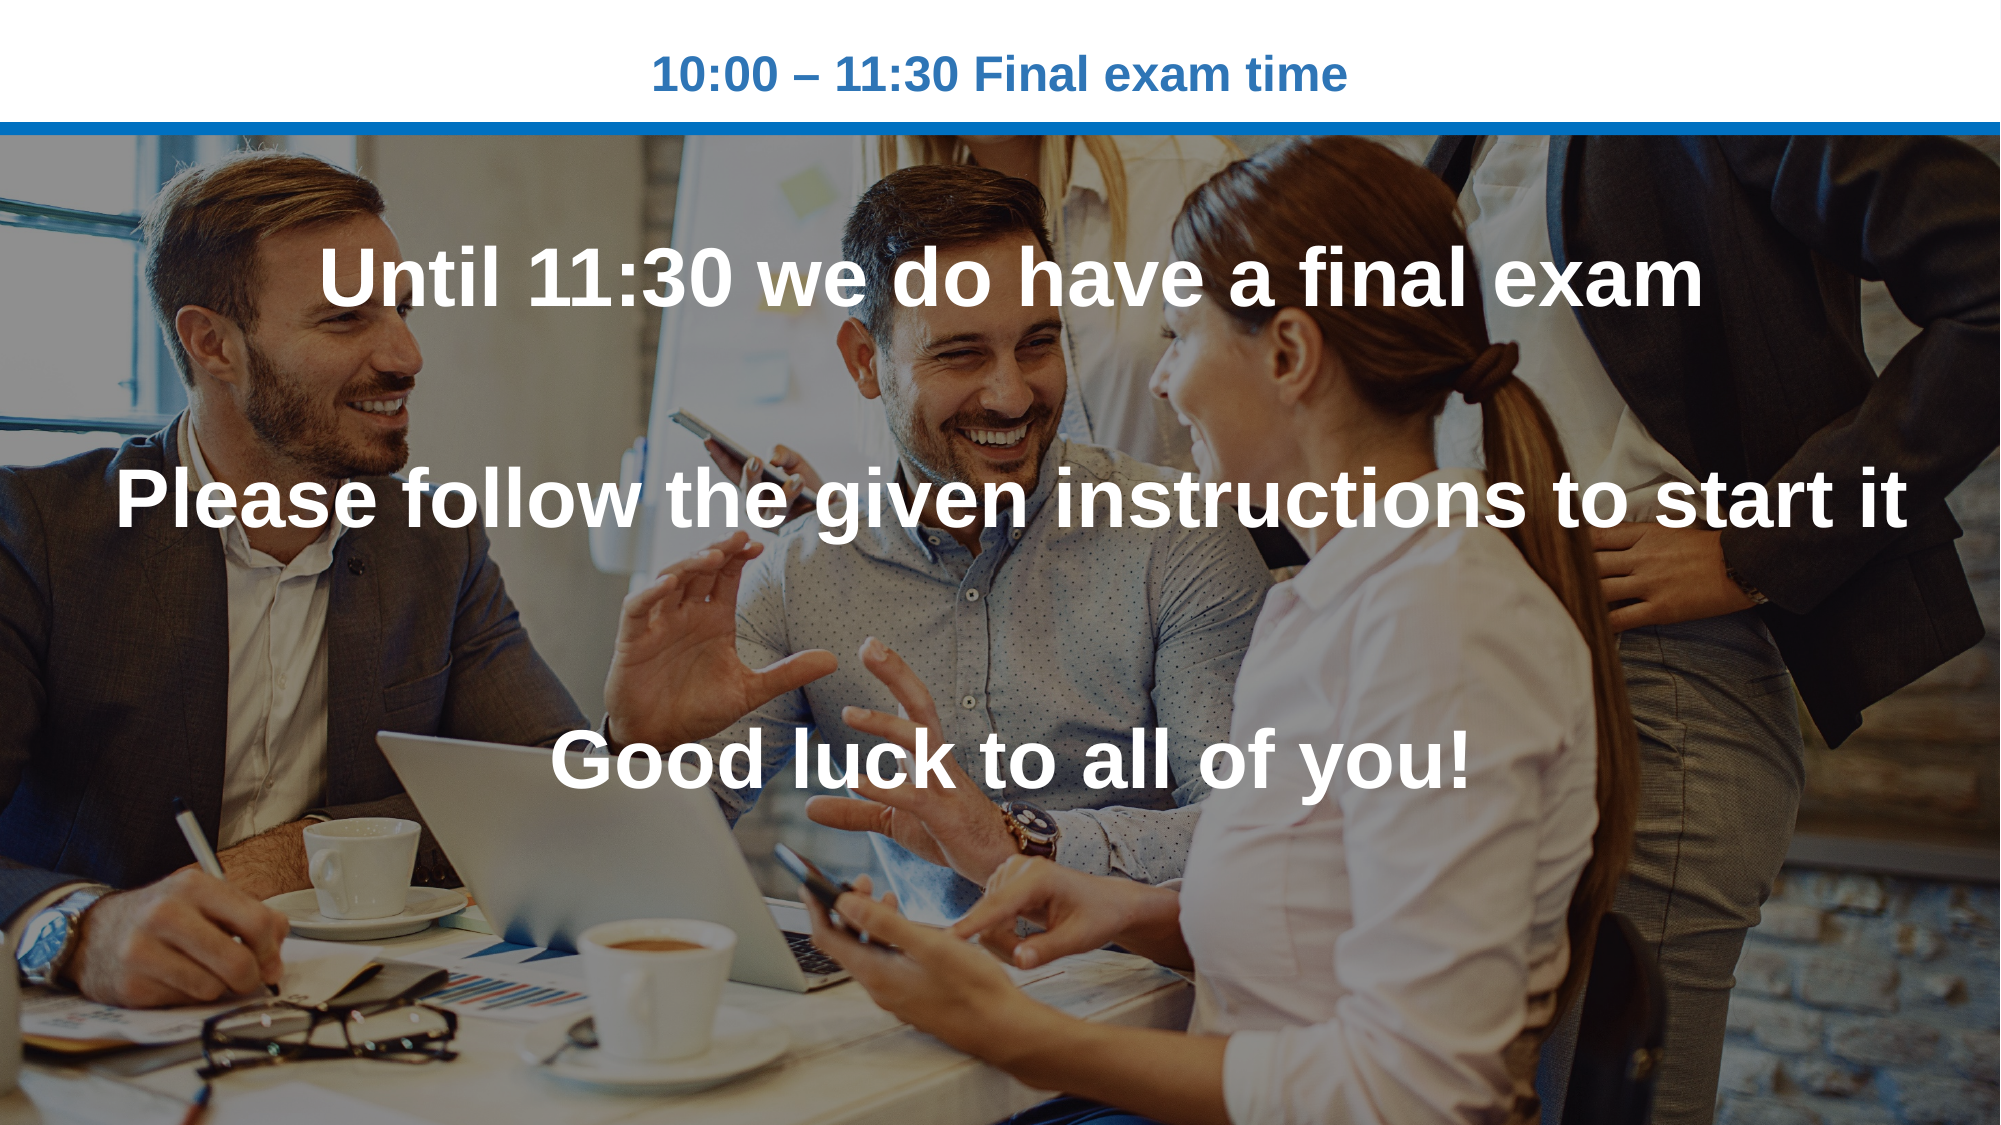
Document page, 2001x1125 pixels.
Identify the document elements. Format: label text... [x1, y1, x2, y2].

list Until 11:30 we do have a final exam Please follow the given instructions to start it Good luck to all of you! [75, 227, 1950, 978]
picture [0, 136, 2000, 1125]
title 10:00 – 11:30 Final exam time [137, 36, 1863, 115]
